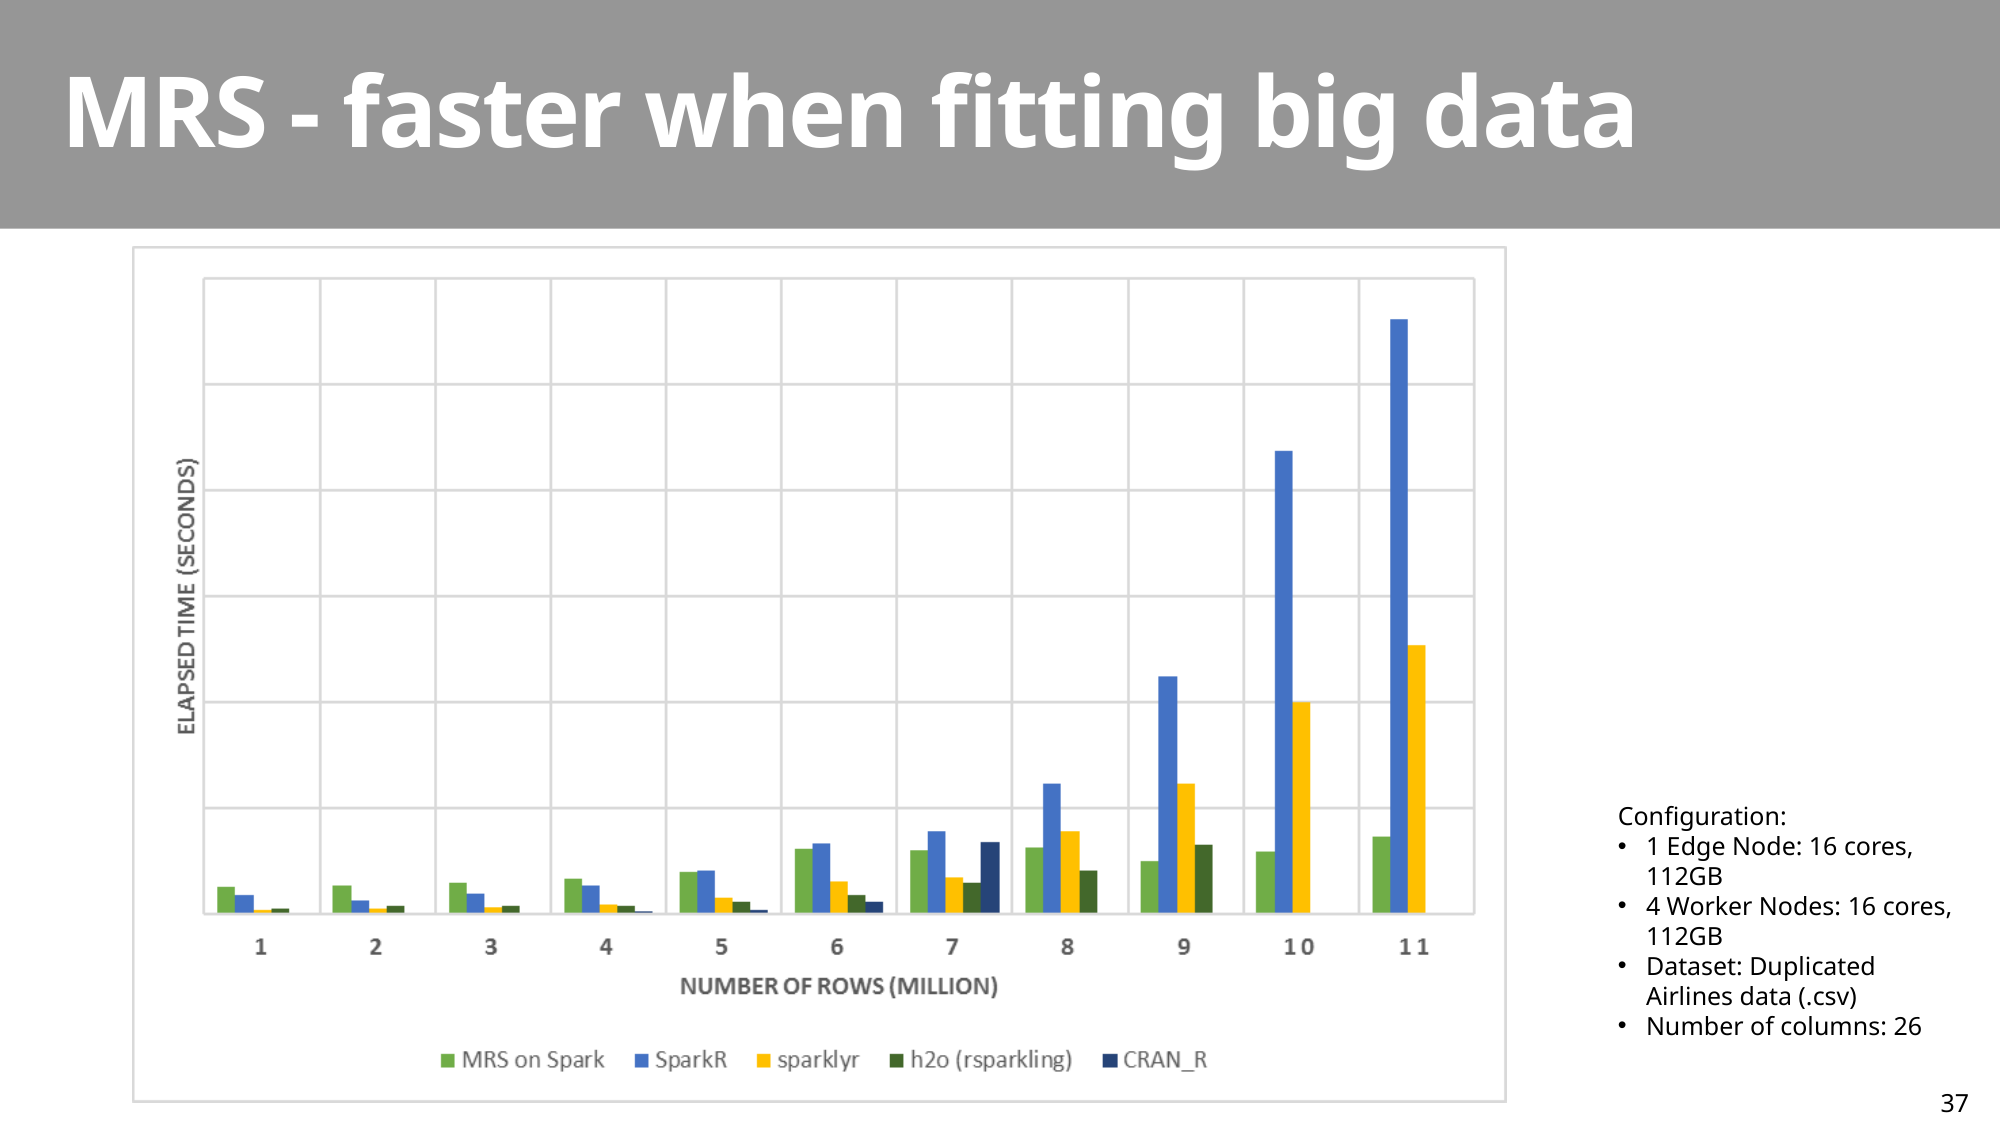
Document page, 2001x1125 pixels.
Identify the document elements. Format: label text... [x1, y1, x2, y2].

text_box 37 [1925, 1079, 2000, 1125]
text_box Configuration: 1 Edge Node: 16 cores, 112GB 4 Worker Nodes: 16 cores, 112GB Dataset: Duplicated Airlines data (.csv) Number of columns: 26 [1603, 793, 1972, 1048]
text_box MRS - faster when fitting big data [37, 47, 1986, 196]
text_box [0, 0, 2000, 229]
picture [131, 246, 1508, 1103]
